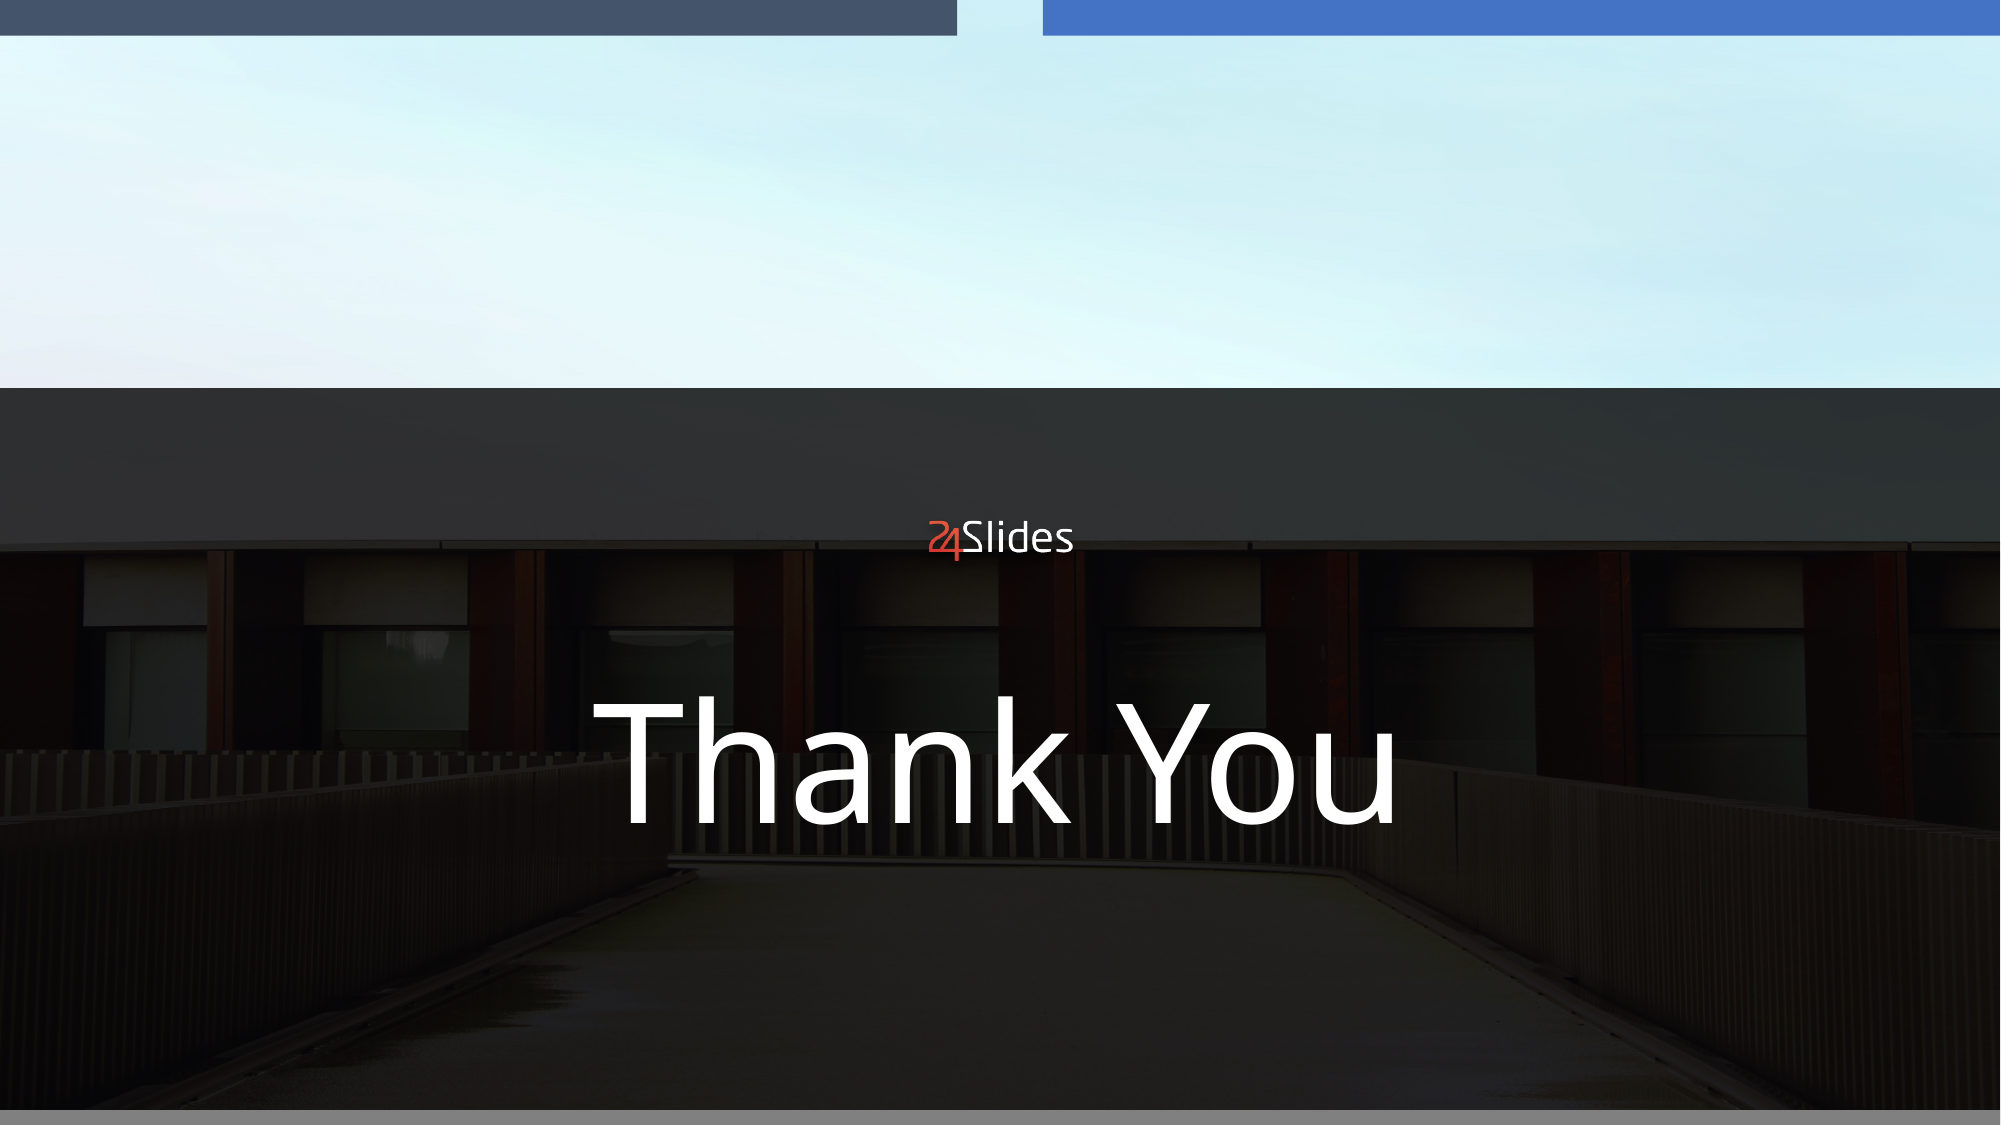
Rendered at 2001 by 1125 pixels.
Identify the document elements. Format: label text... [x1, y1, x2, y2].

text_box [0, 1109, 2000, 1125]
text_box Thank You [0, 387, 2000, 1109]
text_box [0, 0, 958, 37]
text_box [1042, 0, 2000, 37]
picture [923, 514, 1076, 563]
picture [0, 0, 2001, 1125]
